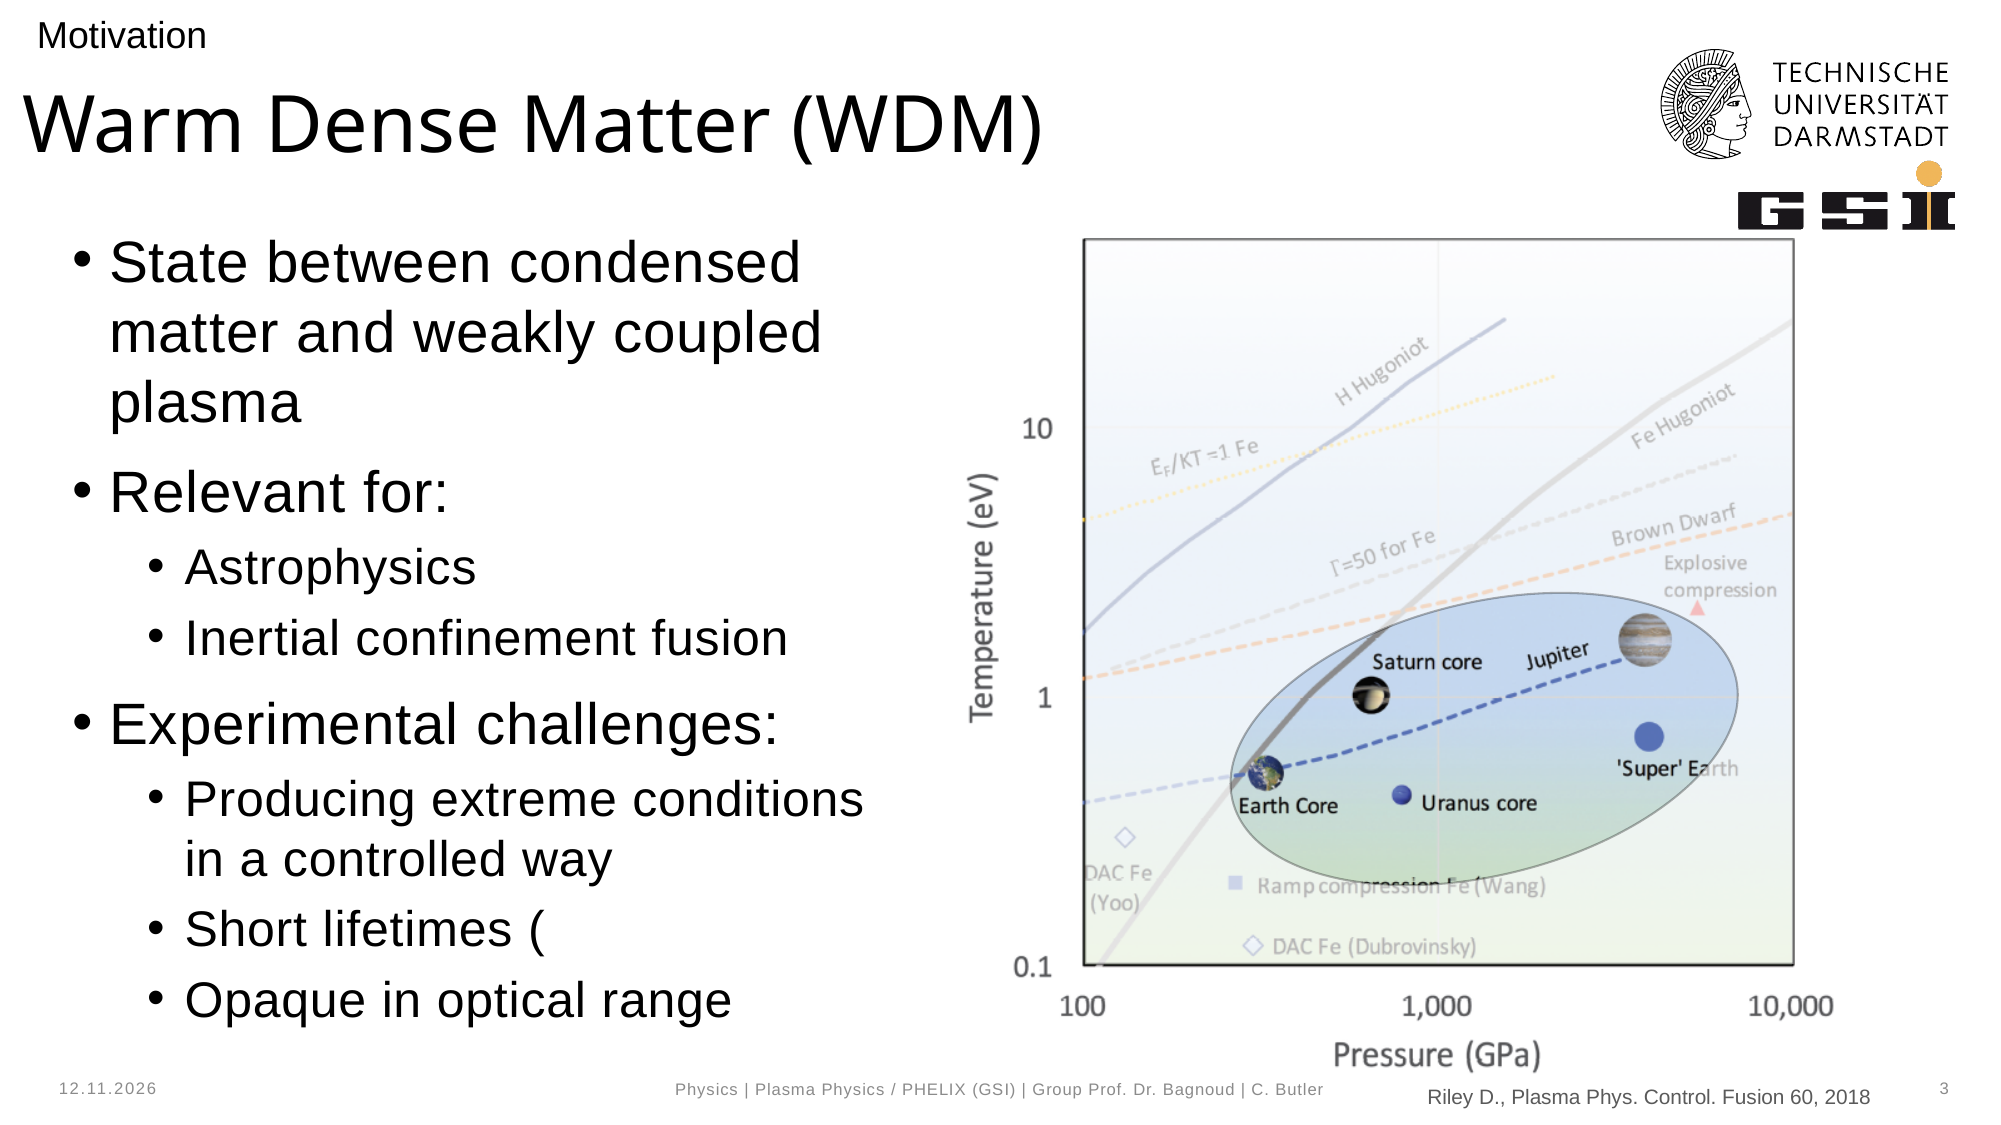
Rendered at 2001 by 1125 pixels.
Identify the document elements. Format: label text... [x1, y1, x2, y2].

picture [940, 158, 1957, 1080]
title Warm Dense Matter (WDM) [22, 62, 1569, 168]
text_box Riley D., Plasma Phys. Control. Fusion 60, 2018 [1412, 1076, 1949, 1117]
footer Motivation [22, 4, 1495, 36]
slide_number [59, 1075, 296, 1106]
